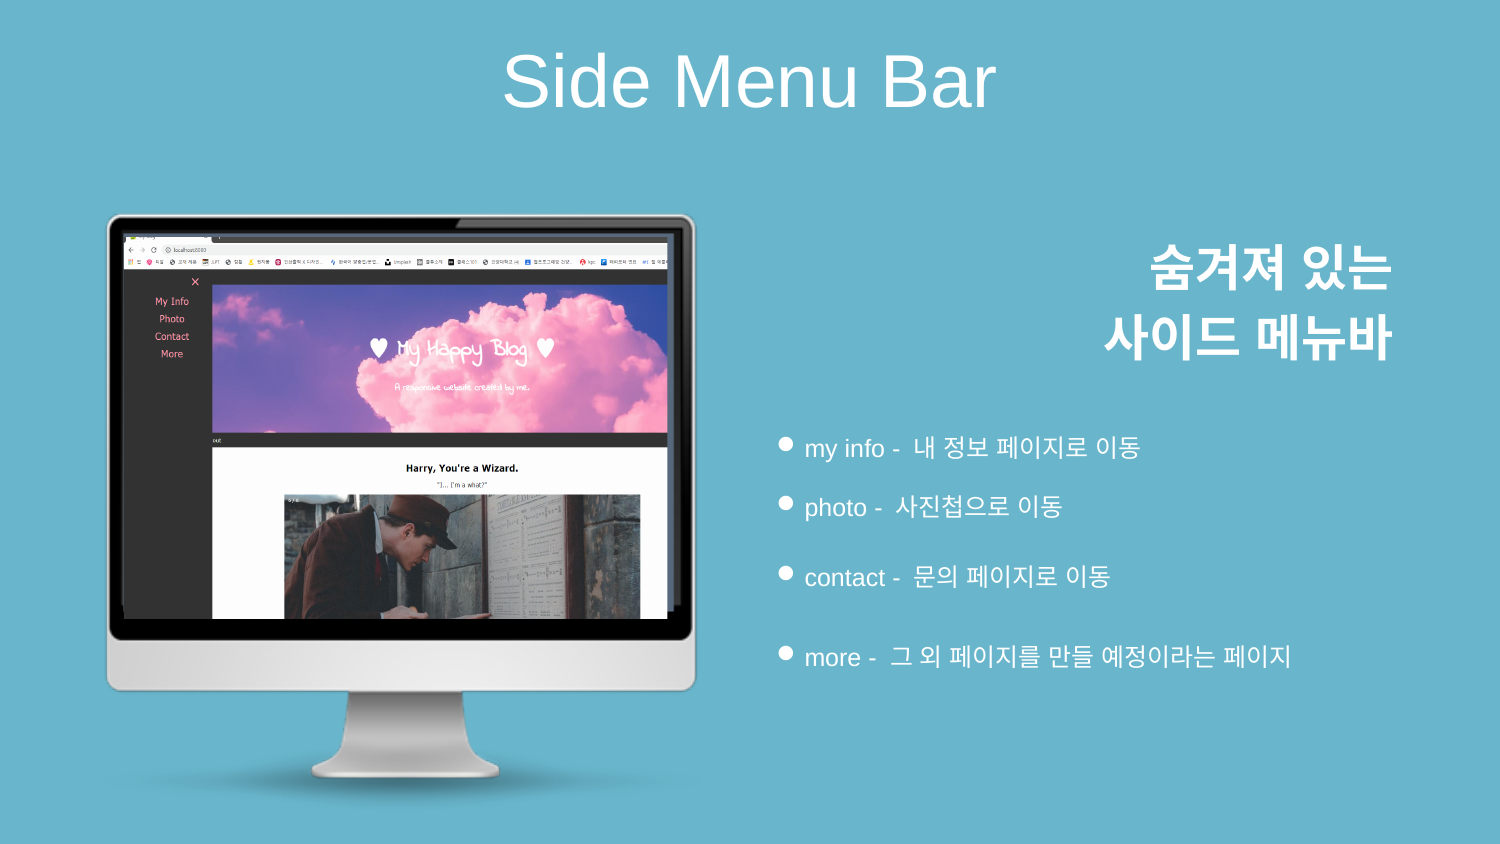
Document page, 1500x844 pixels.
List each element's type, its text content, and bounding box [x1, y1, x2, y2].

text_box 숨겨져 있는 사이드 메뉴바 [947, 229, 1409, 389]
text_box more - 그 외 페이지를 만들 예정이라는 페이지 [761, 634, 1409, 679]
text_box contact - 문의 페이지로 이동 [761, 554, 1409, 599]
text_box my info - 내 정보 페이지로 이동 [761, 425, 1409, 470]
list Side Menu Bar [0, 29, 1500, 125]
text_box photo - 사진첩으로 이동 [761, 484, 1409, 529]
picture [100, 210, 703, 812]
